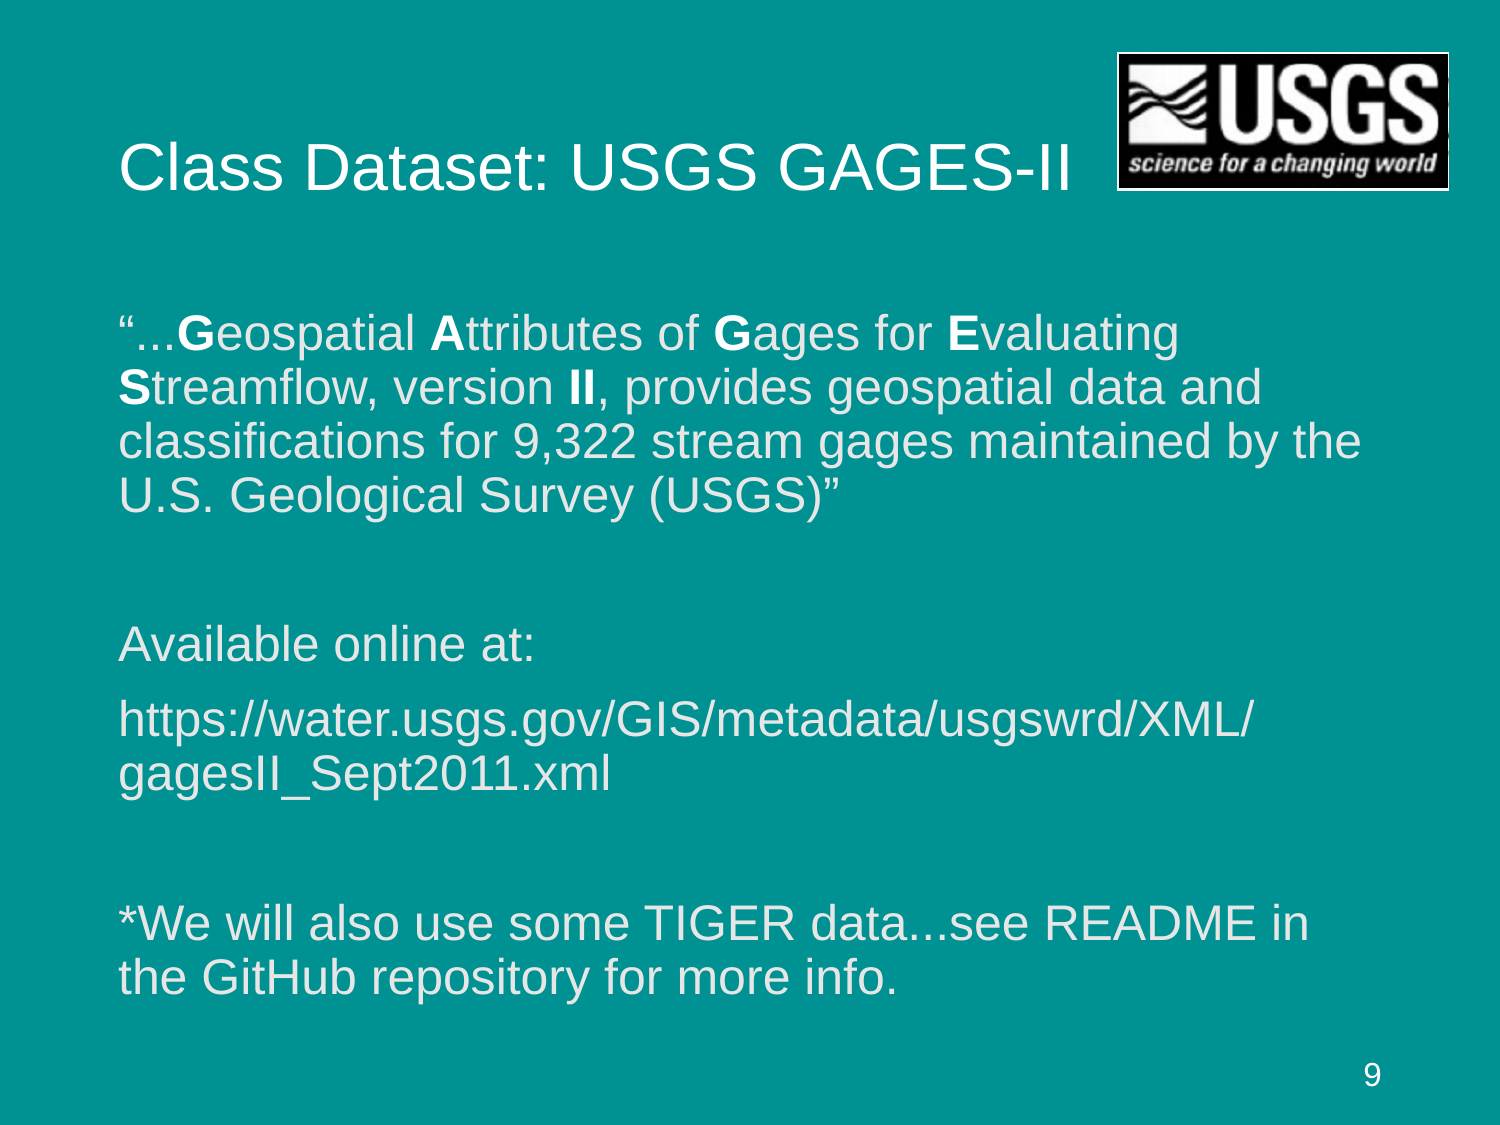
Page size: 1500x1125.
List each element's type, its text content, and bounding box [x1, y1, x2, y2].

title Class Dataset: USGS GAGES-II [103, 59, 1397, 278]
picture [1117, 52, 1449, 191]
list “...Geospatial Attributes of Gages for Evaluating Streamflow, version II, provides geospatial data and classifications for 9,322 stream gages maintained by the U.S. Geological Survey (USGS)” Available online at: https://water.usgs.gov/GIS/metadata/usgswrd/XML/gagesII_Sept2011.xml *We will also use some TIGER data...see README in the GitHub repository for more info. [103, 299, 1397, 1014]
slide_number 9 [1059, 1042, 1397, 1103]
